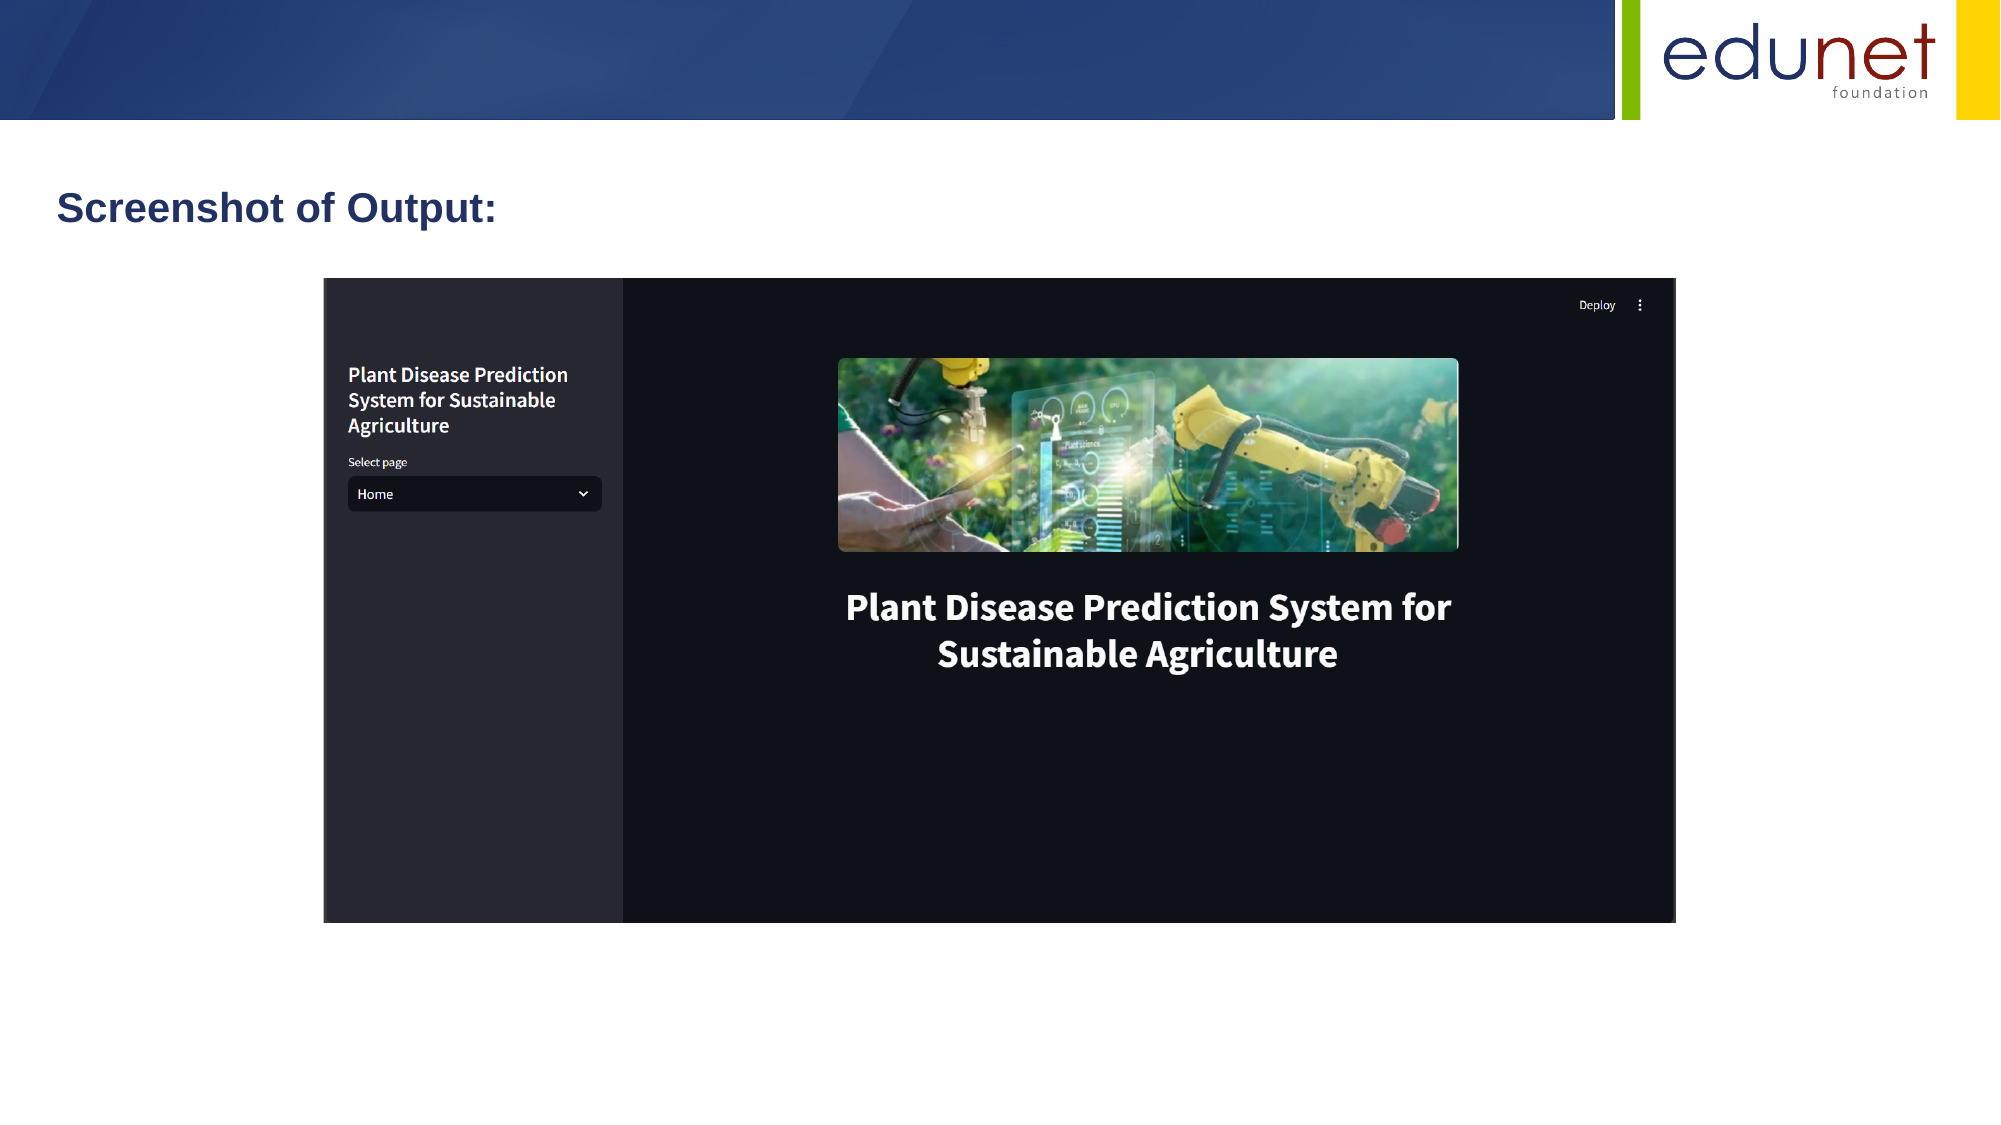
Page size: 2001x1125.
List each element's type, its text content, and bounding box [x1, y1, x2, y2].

text_box Screenshot of Output: [41, 172, 1043, 238]
picture [323, 278, 1677, 924]
picture [1652, 12, 1948, 108]
